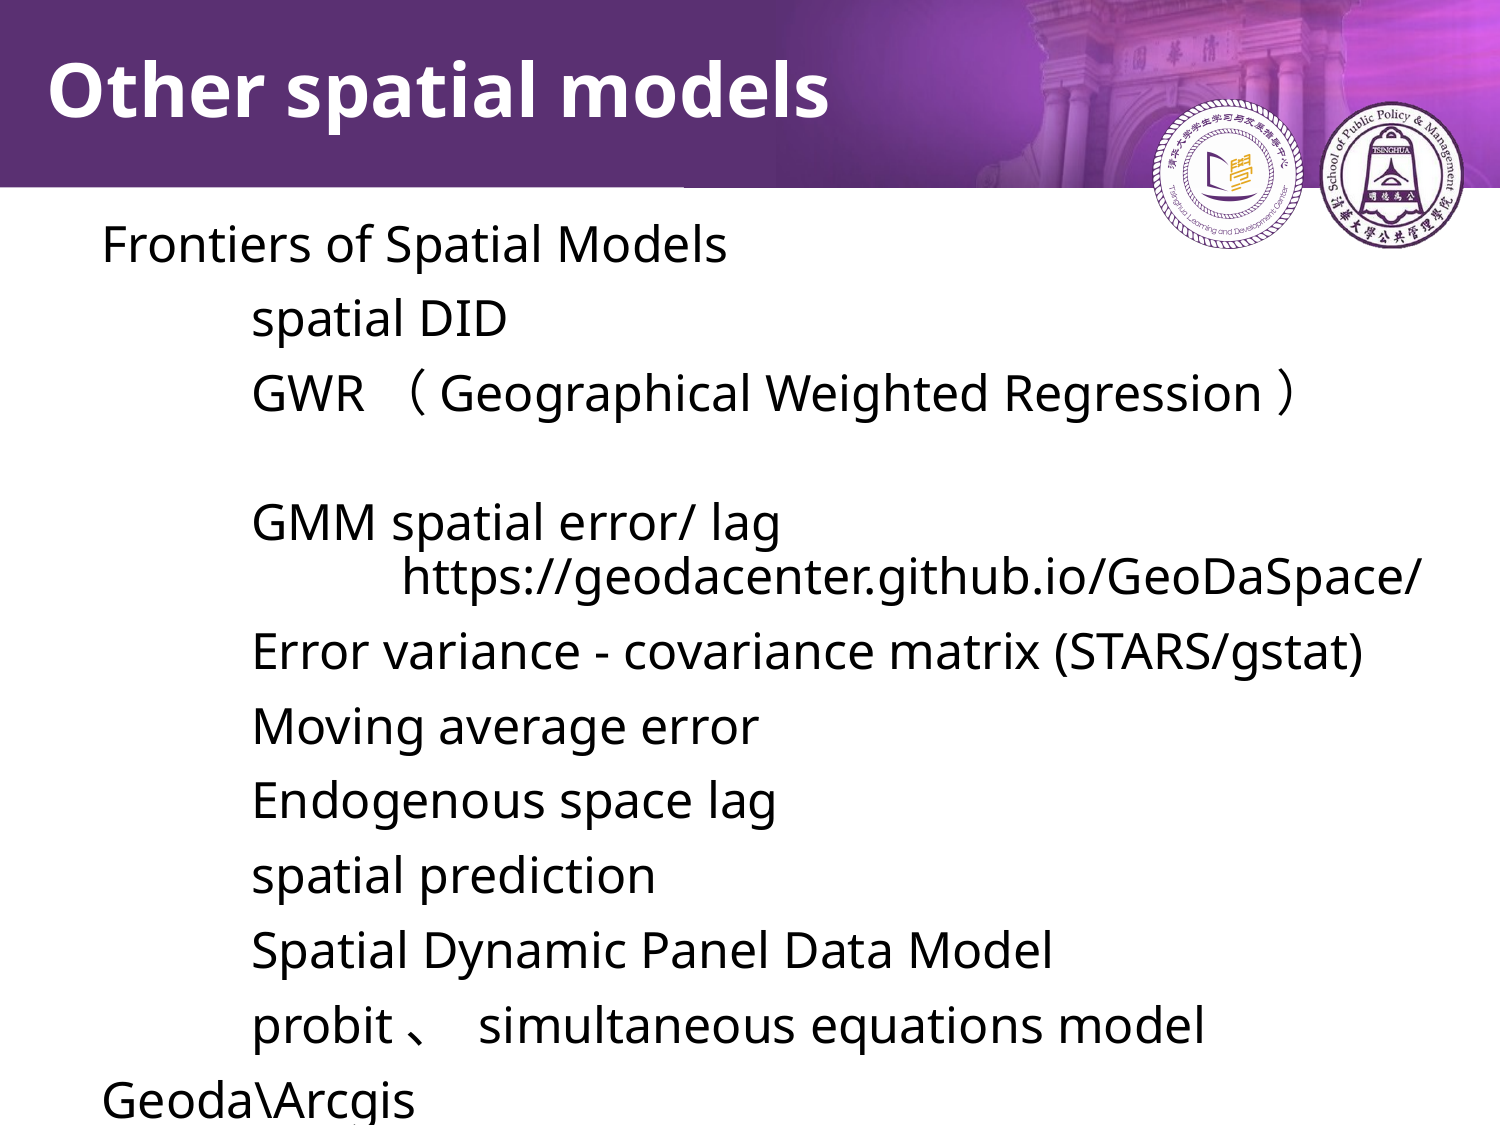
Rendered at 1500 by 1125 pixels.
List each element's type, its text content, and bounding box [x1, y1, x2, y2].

title Other spatial models [31, 19, 1020, 168]
picture [776, 0, 1500, 211]
list Frontiers of Spatial Models spatial DID GWR（Geographical Weighted Regression） GMM spatial error/ lag https://geodacenter.github.io/GeoDaSpace/ Error variance - covariance matrix (STARS/gstat) Moving average error Endogenous space lag spatial prediction Spatial Dynamic Panel Data Model probit、 simultaneous equations model Geoda\Arcgis [86, 211, 1500, 895]
